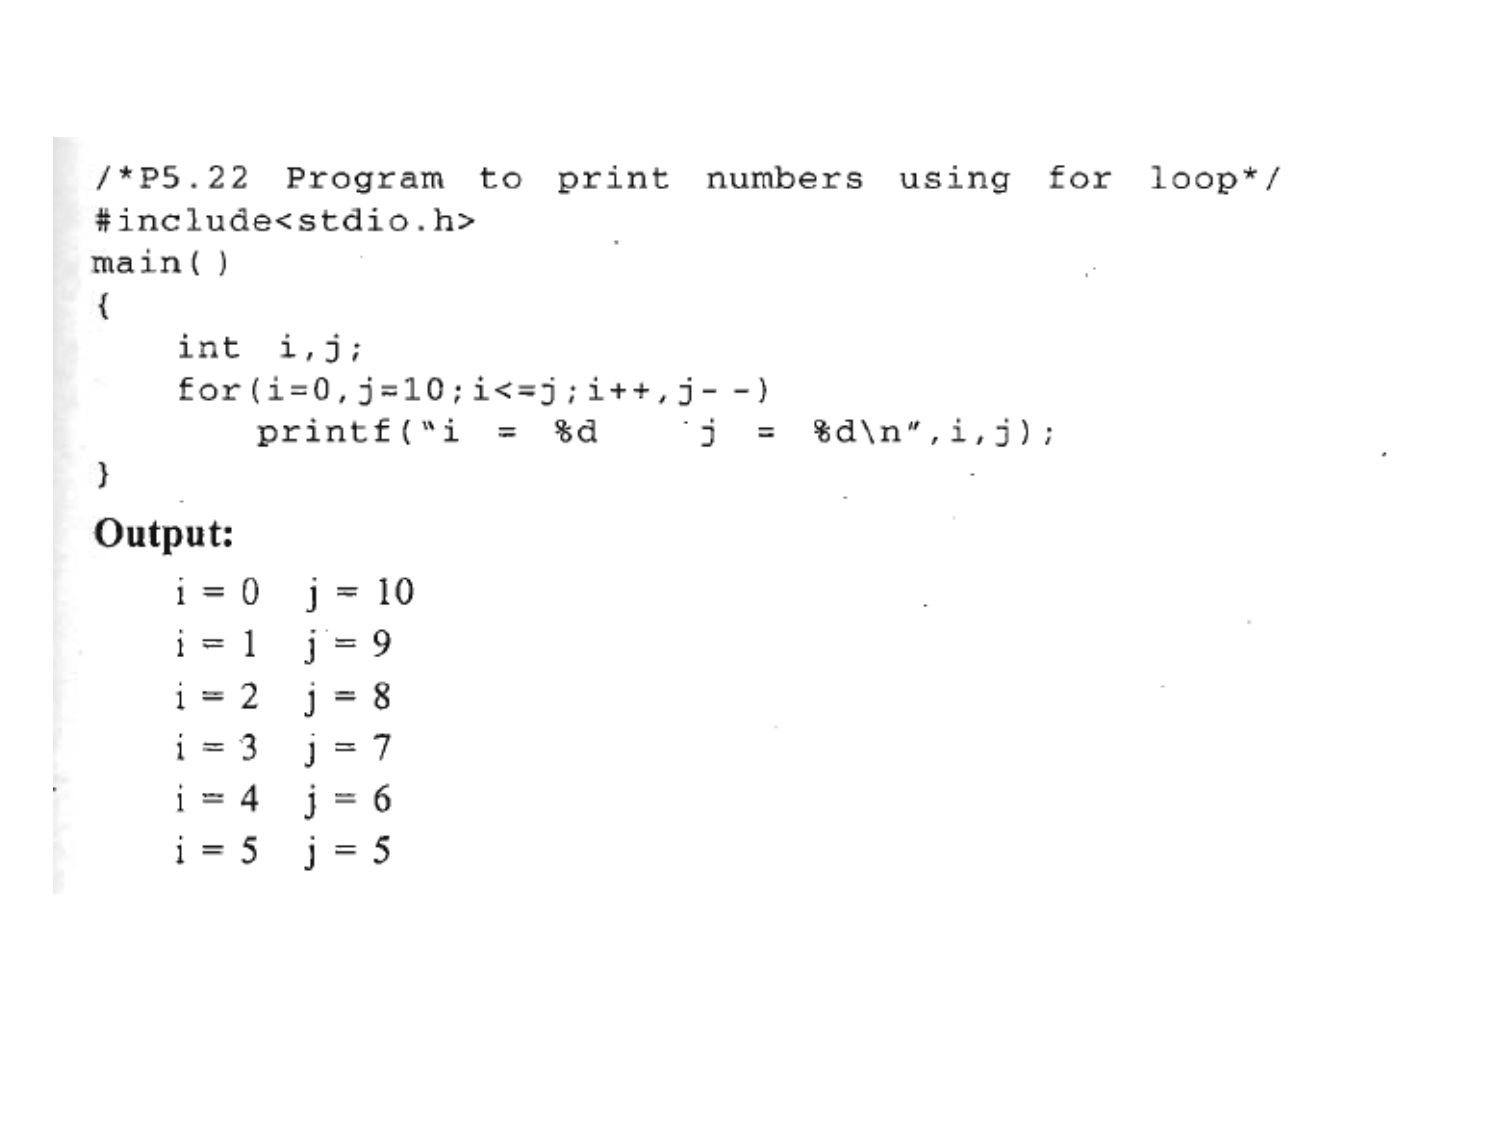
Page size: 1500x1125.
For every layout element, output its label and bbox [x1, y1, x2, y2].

picture [52, 136, 1446, 894]
